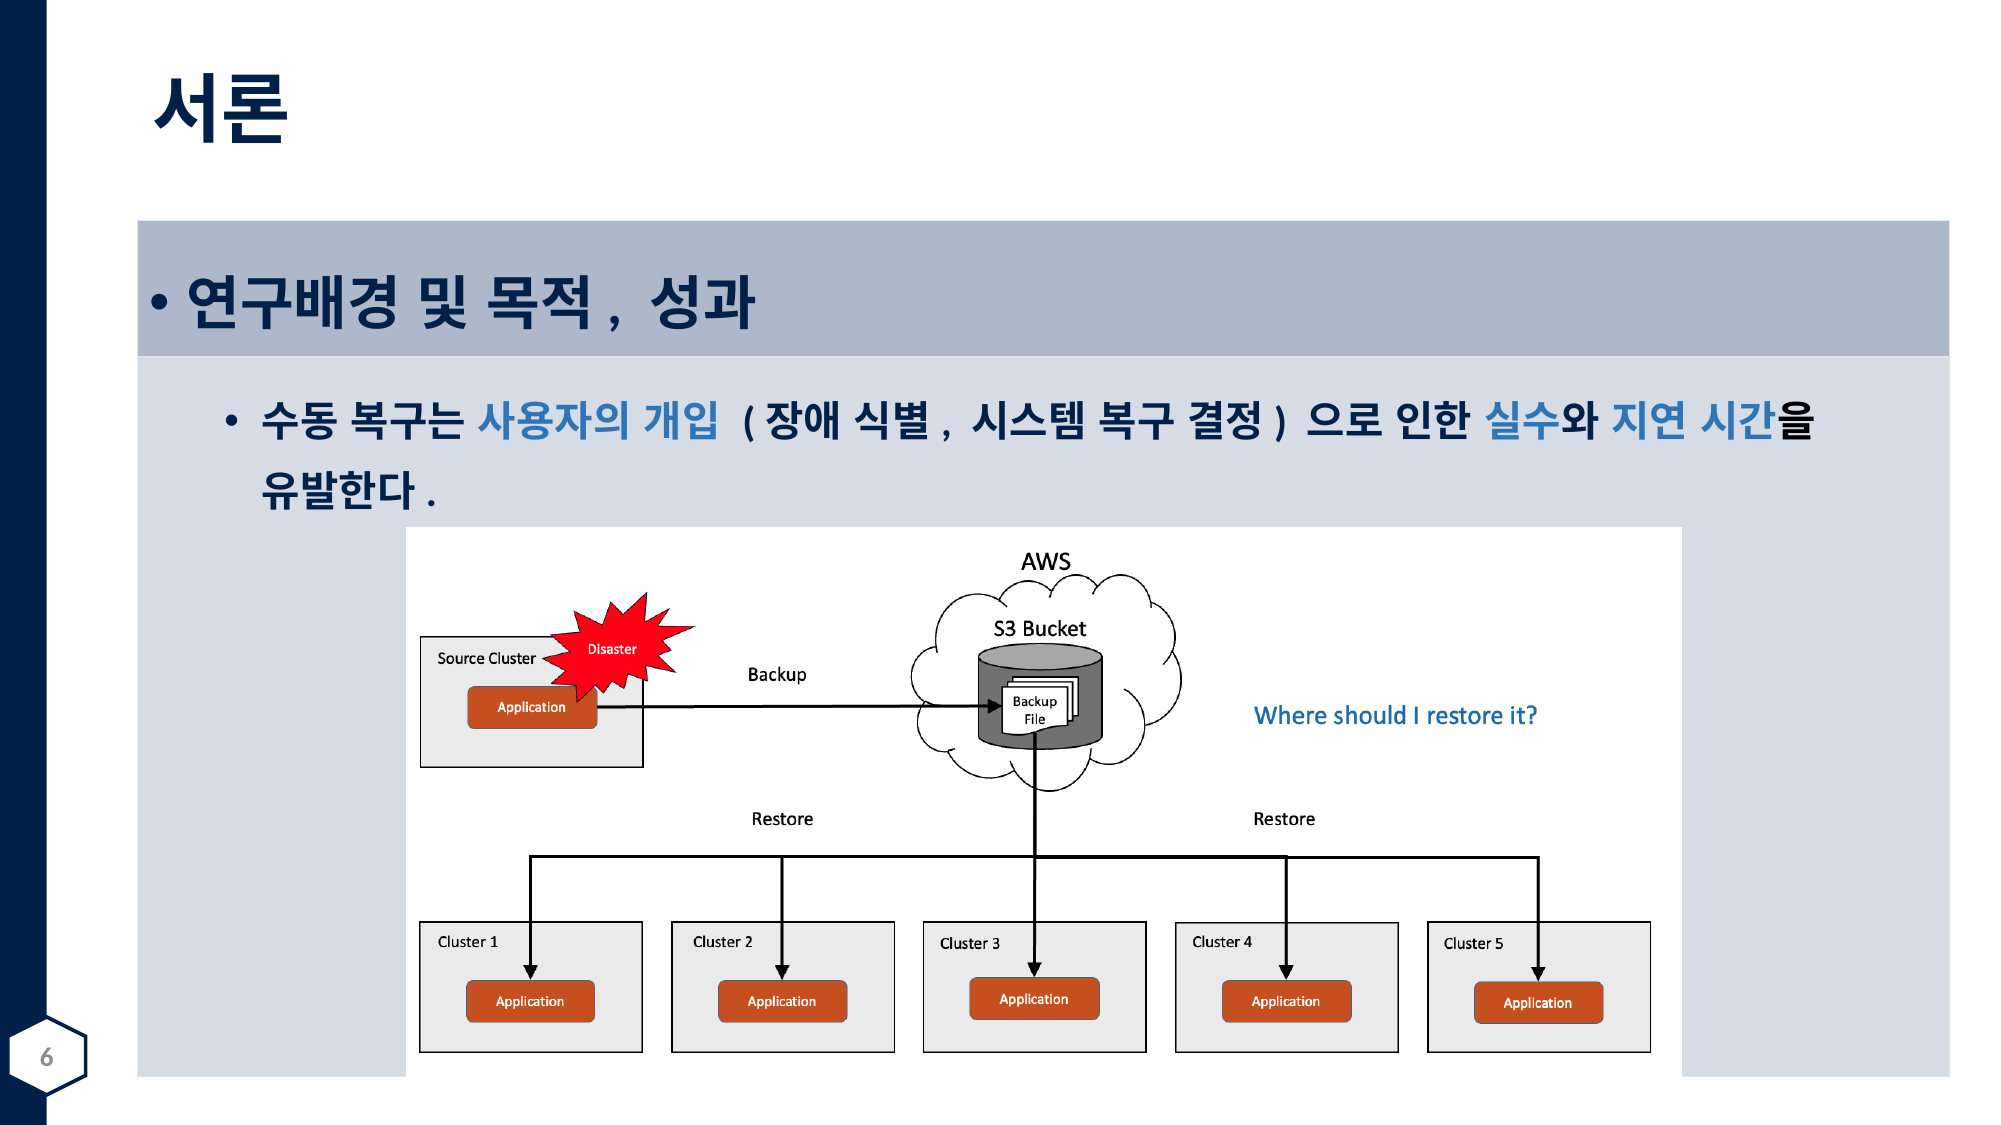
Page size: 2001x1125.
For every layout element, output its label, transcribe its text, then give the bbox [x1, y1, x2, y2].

slide_number 6 [15, 1024, 78, 1088]
text_box 연구배경 및 목적, 성과 [137, 220, 1950, 357]
title 서론 [137, 3, 1863, 220]
list 수동 복구는 사용자의 개입 (장애 식별, 시스템 복구 결정) 으로 인한 실수와 지연 시간을 유발한다. [137, 357, 1950, 1077]
picture [406, 527, 1682, 1078]
